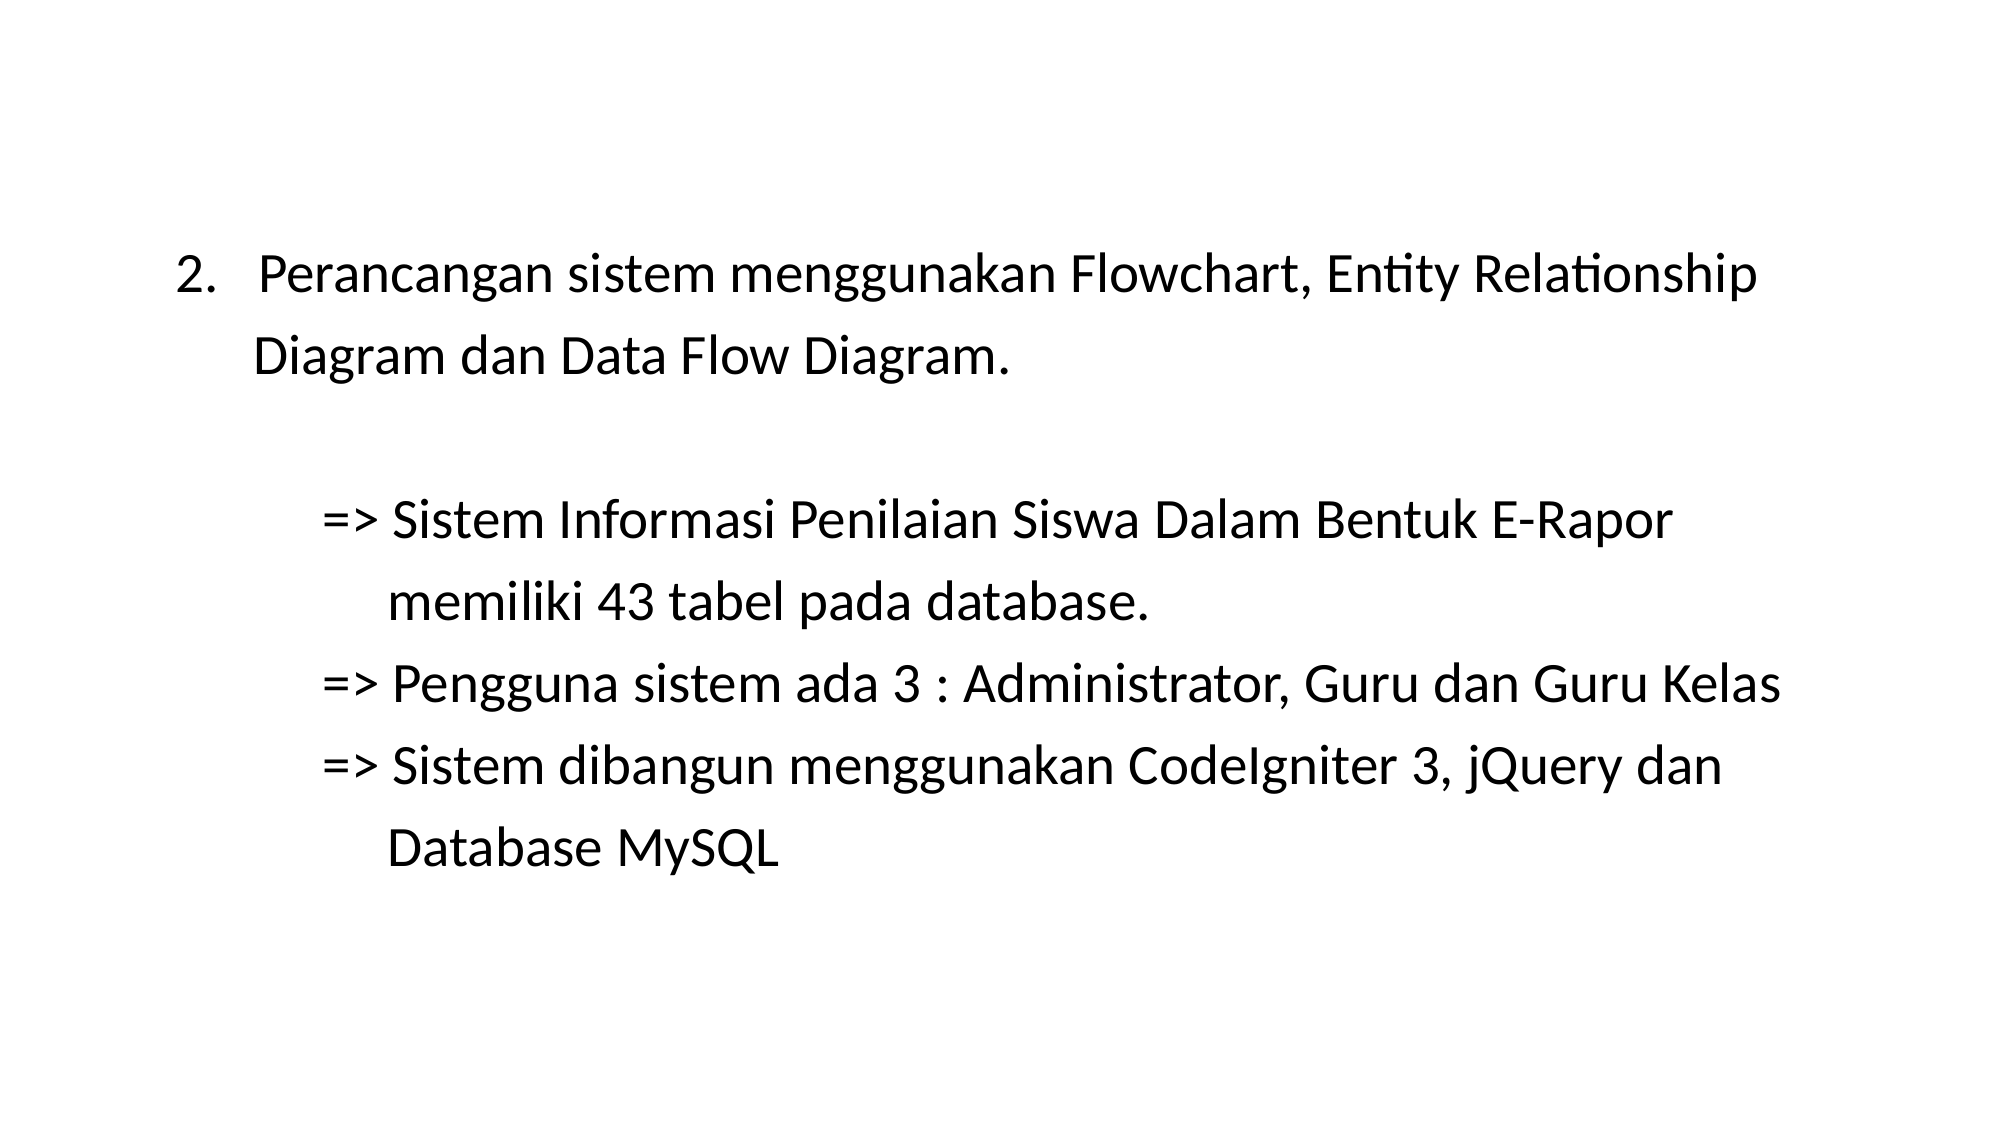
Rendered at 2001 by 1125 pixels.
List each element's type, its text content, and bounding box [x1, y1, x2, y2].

list Perancangan sistem menggunakan Flowchart, Entity Relationship Diagram dan Data Flow Diagram. => Sistem Informasi Penilaian Siswa Dalam Bentuk E-Rapor memiliki 43 tabel pada database. => Pengguna sistem ada 3 : Administrator, Guru dan Guru Kelas => Sistem dibangun menggunakan CodeIgniter 3, jQuery dan Database MySQL [160, 236, 1886, 888]
